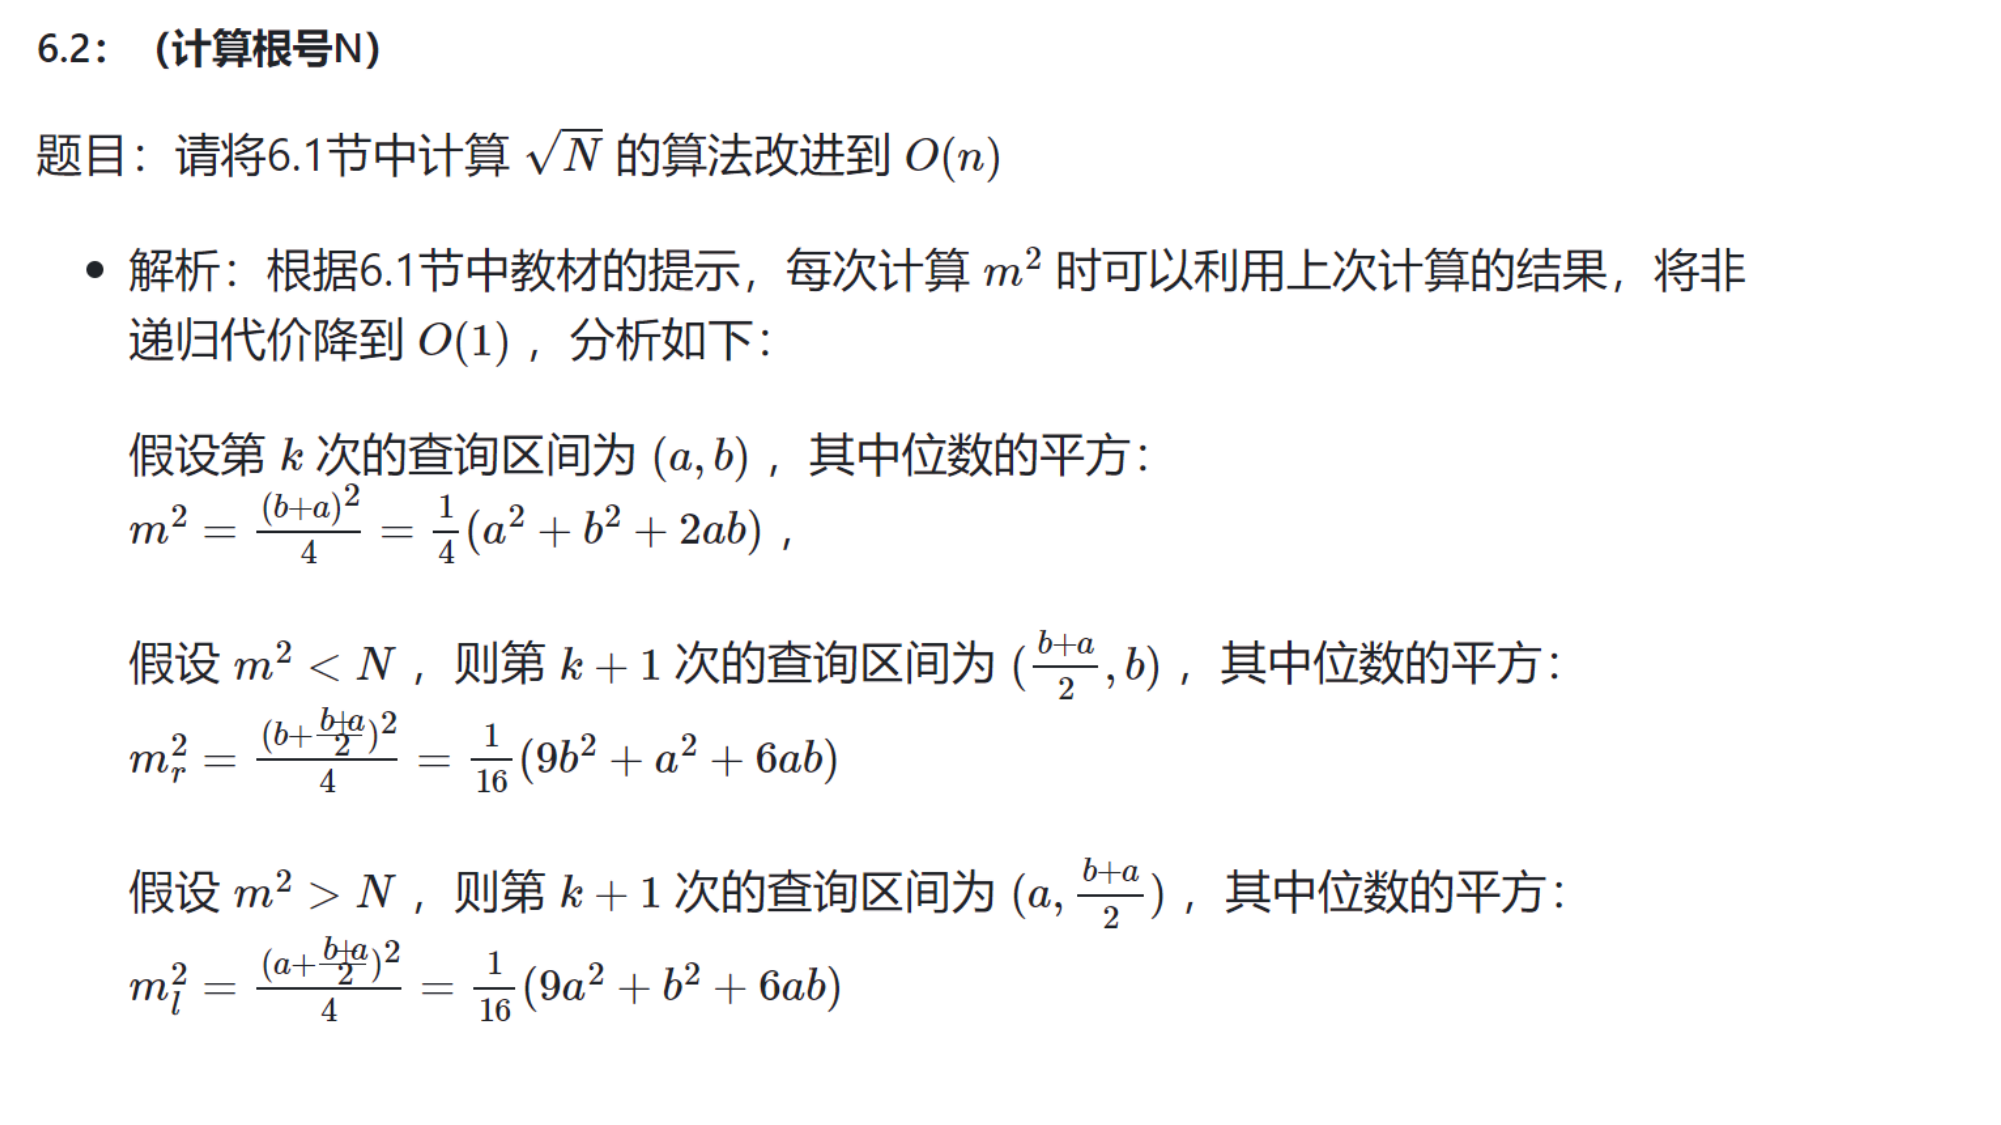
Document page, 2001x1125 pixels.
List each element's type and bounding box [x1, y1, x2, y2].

picture [16, 10, 1821, 1054]
